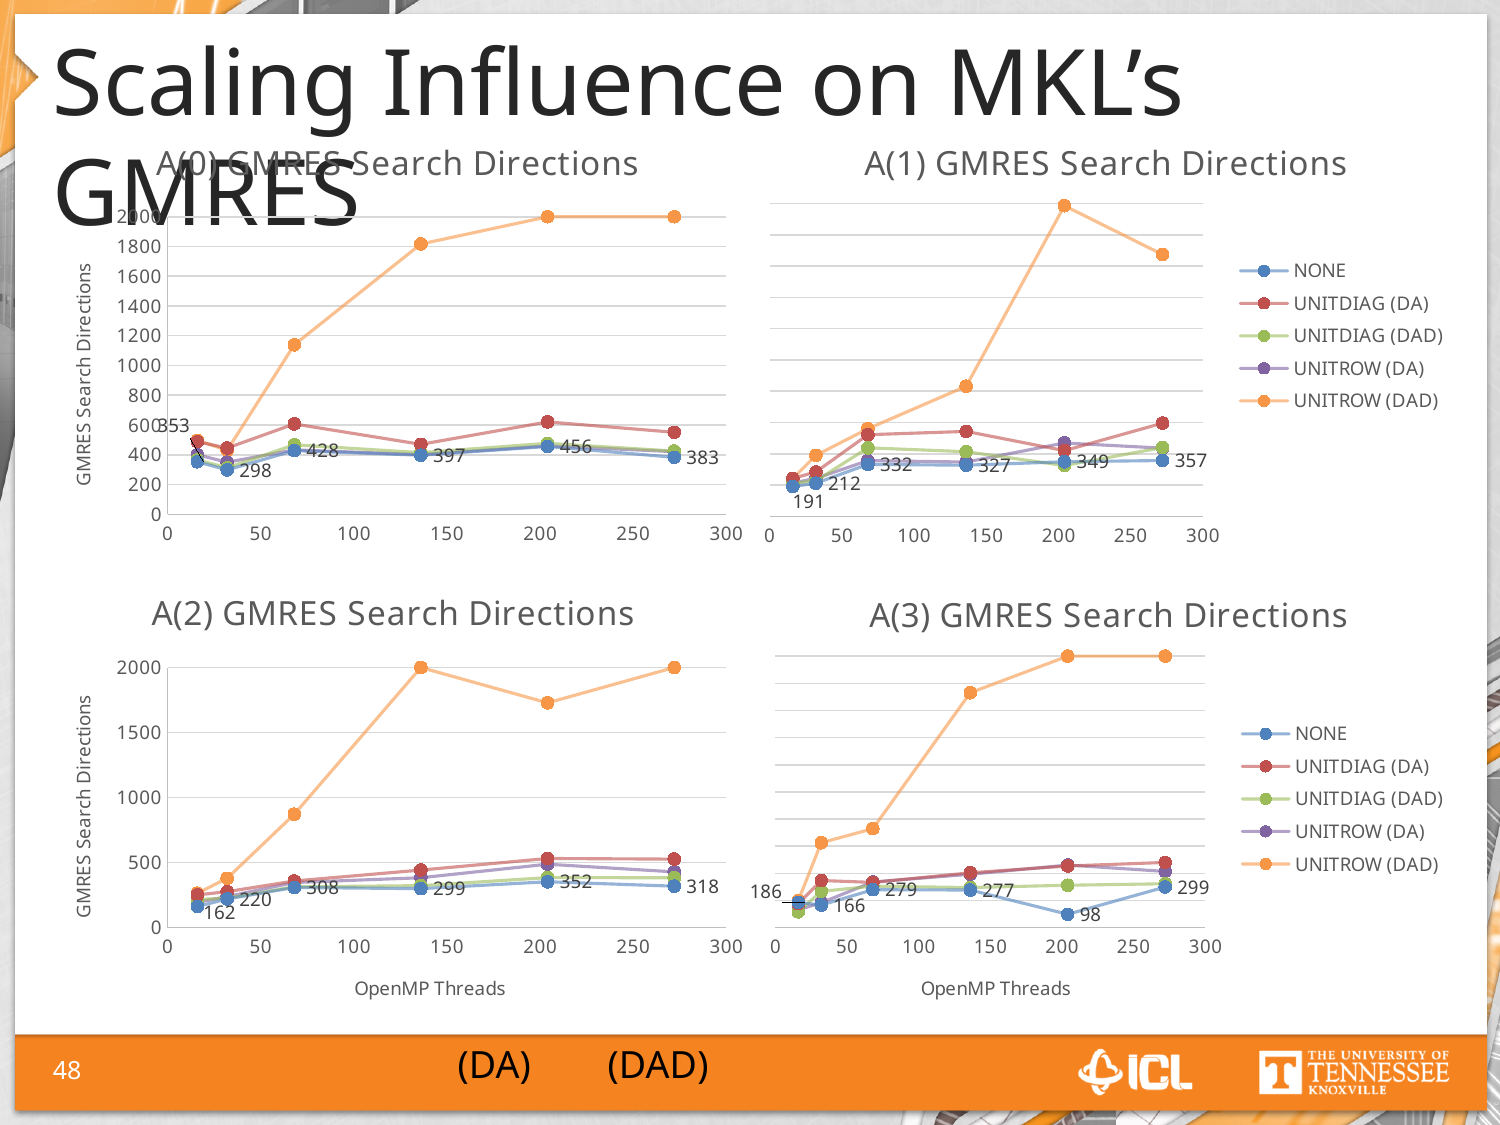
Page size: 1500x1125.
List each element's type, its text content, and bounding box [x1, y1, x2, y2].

title Scaling Influence on MKL’s GMRES [37, 16, 1463, 113]
slide_number 48 [37, 1041, 173, 1102]
chart [37, 113, 1463, 559]
picture [0, 0, 1500, 1125]
chart [37, 563, 1463, 1033]
